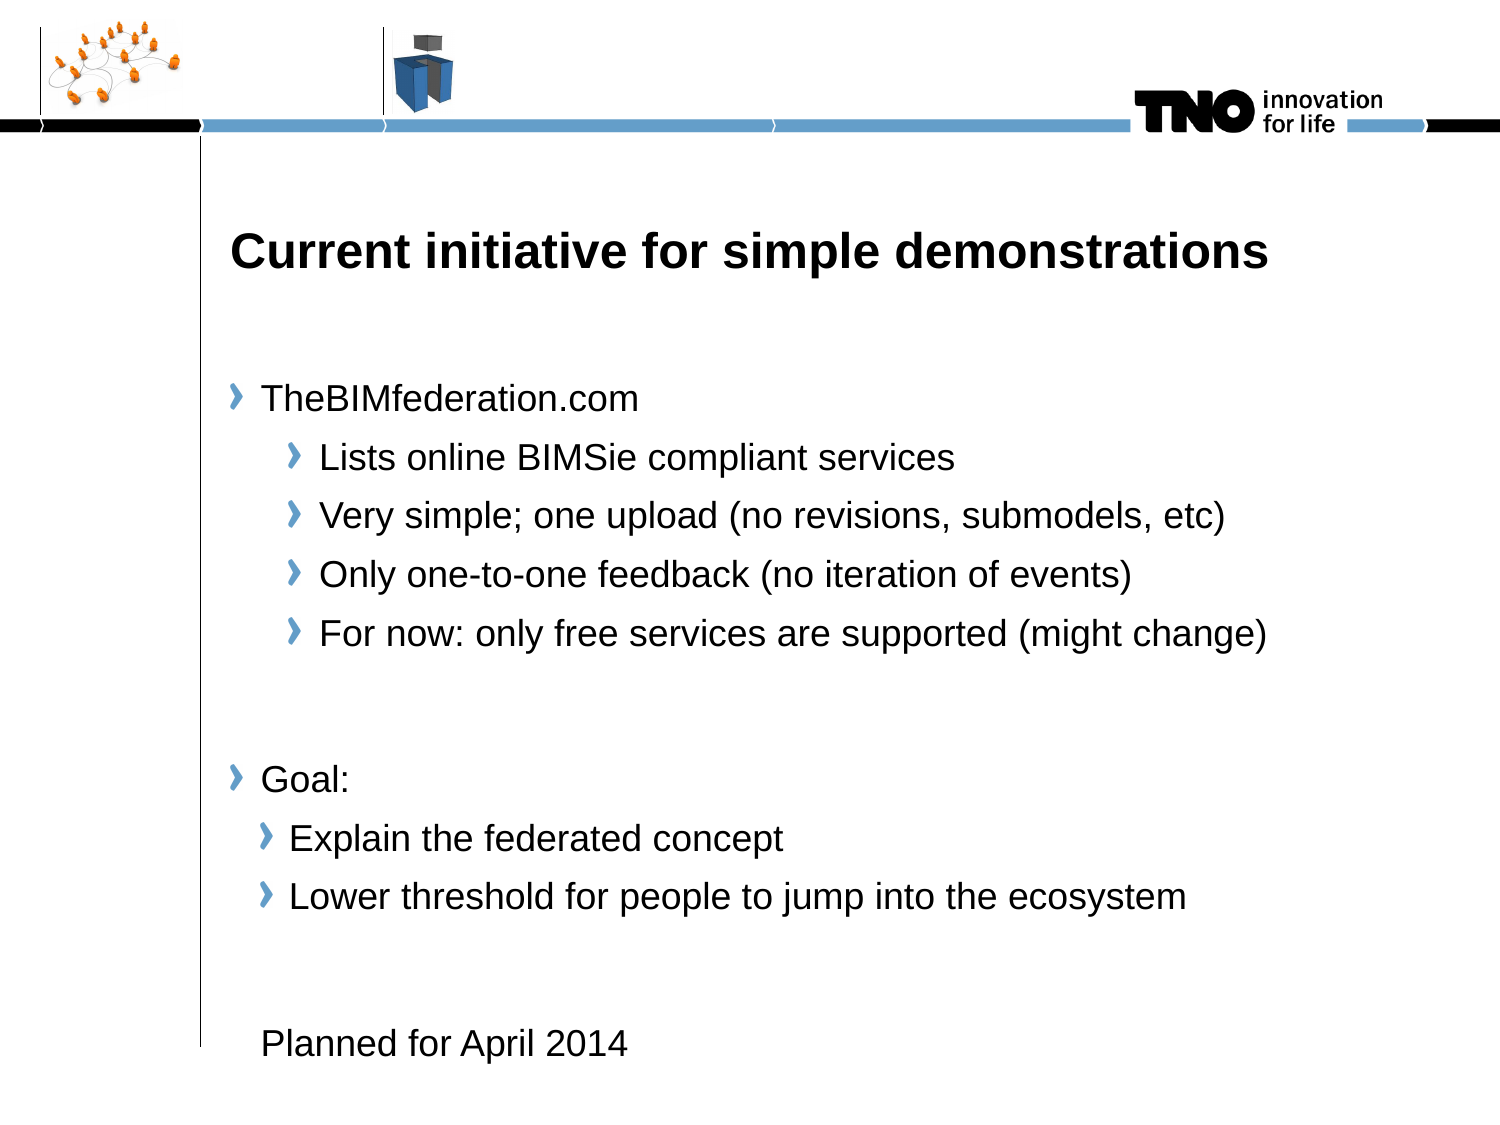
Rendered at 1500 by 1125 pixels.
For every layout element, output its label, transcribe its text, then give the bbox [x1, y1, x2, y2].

list TheBIMfederation.com Lists online BIMSie compliant services Very simple; one upload (no revisions, submodels, etc) Only one-to-one feedback (no iteration of events) For now: only free services are supported (might change) Goal: Explain the federated concept Lower threshold for people to jump into the ecosystem Planned for April 2014 [230, 360, 1424, 1047]
picture [260, 881, 273, 908]
picture [230, 383, 243, 410]
picture [260, 822, 273, 850]
title Current initiative for simple demonstrations [230, 220, 1424, 339]
picture [0, 19, 1500, 133]
picture [288, 500, 301, 528]
picture [288, 617, 301, 645]
picture [230, 764, 243, 791]
picture [288, 442, 301, 469]
picture [288, 559, 301, 586]
